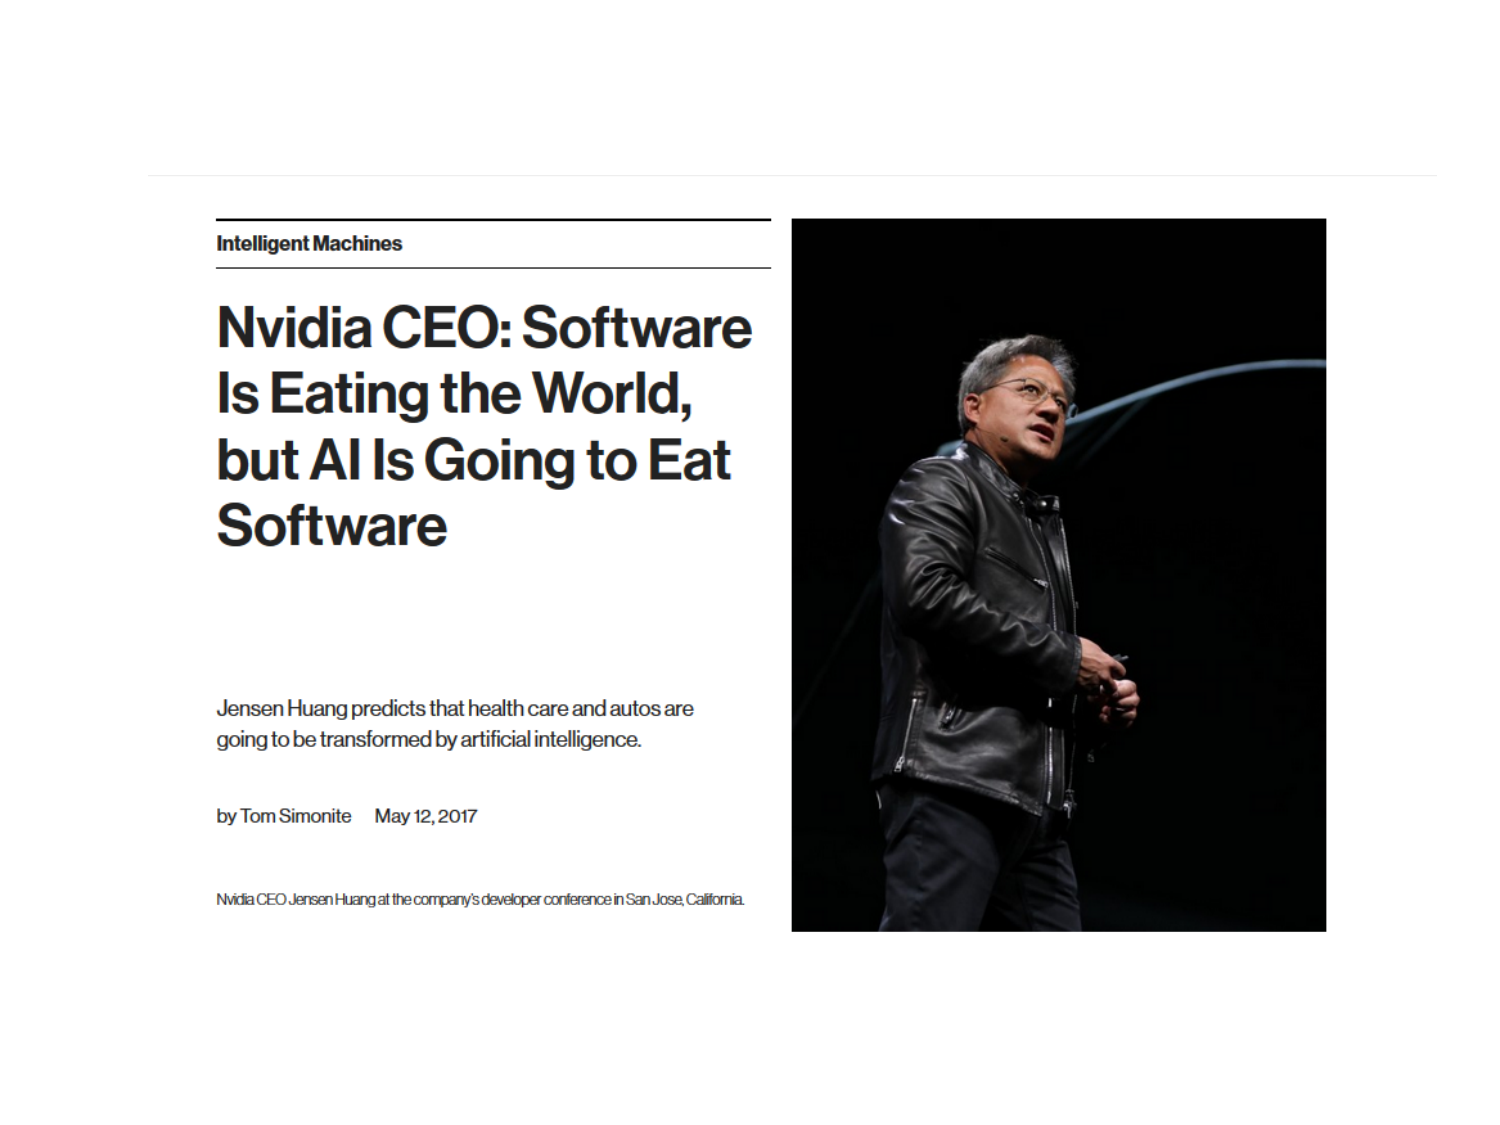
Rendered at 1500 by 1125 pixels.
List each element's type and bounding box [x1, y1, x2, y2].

picture [148, 175, 1437, 950]
